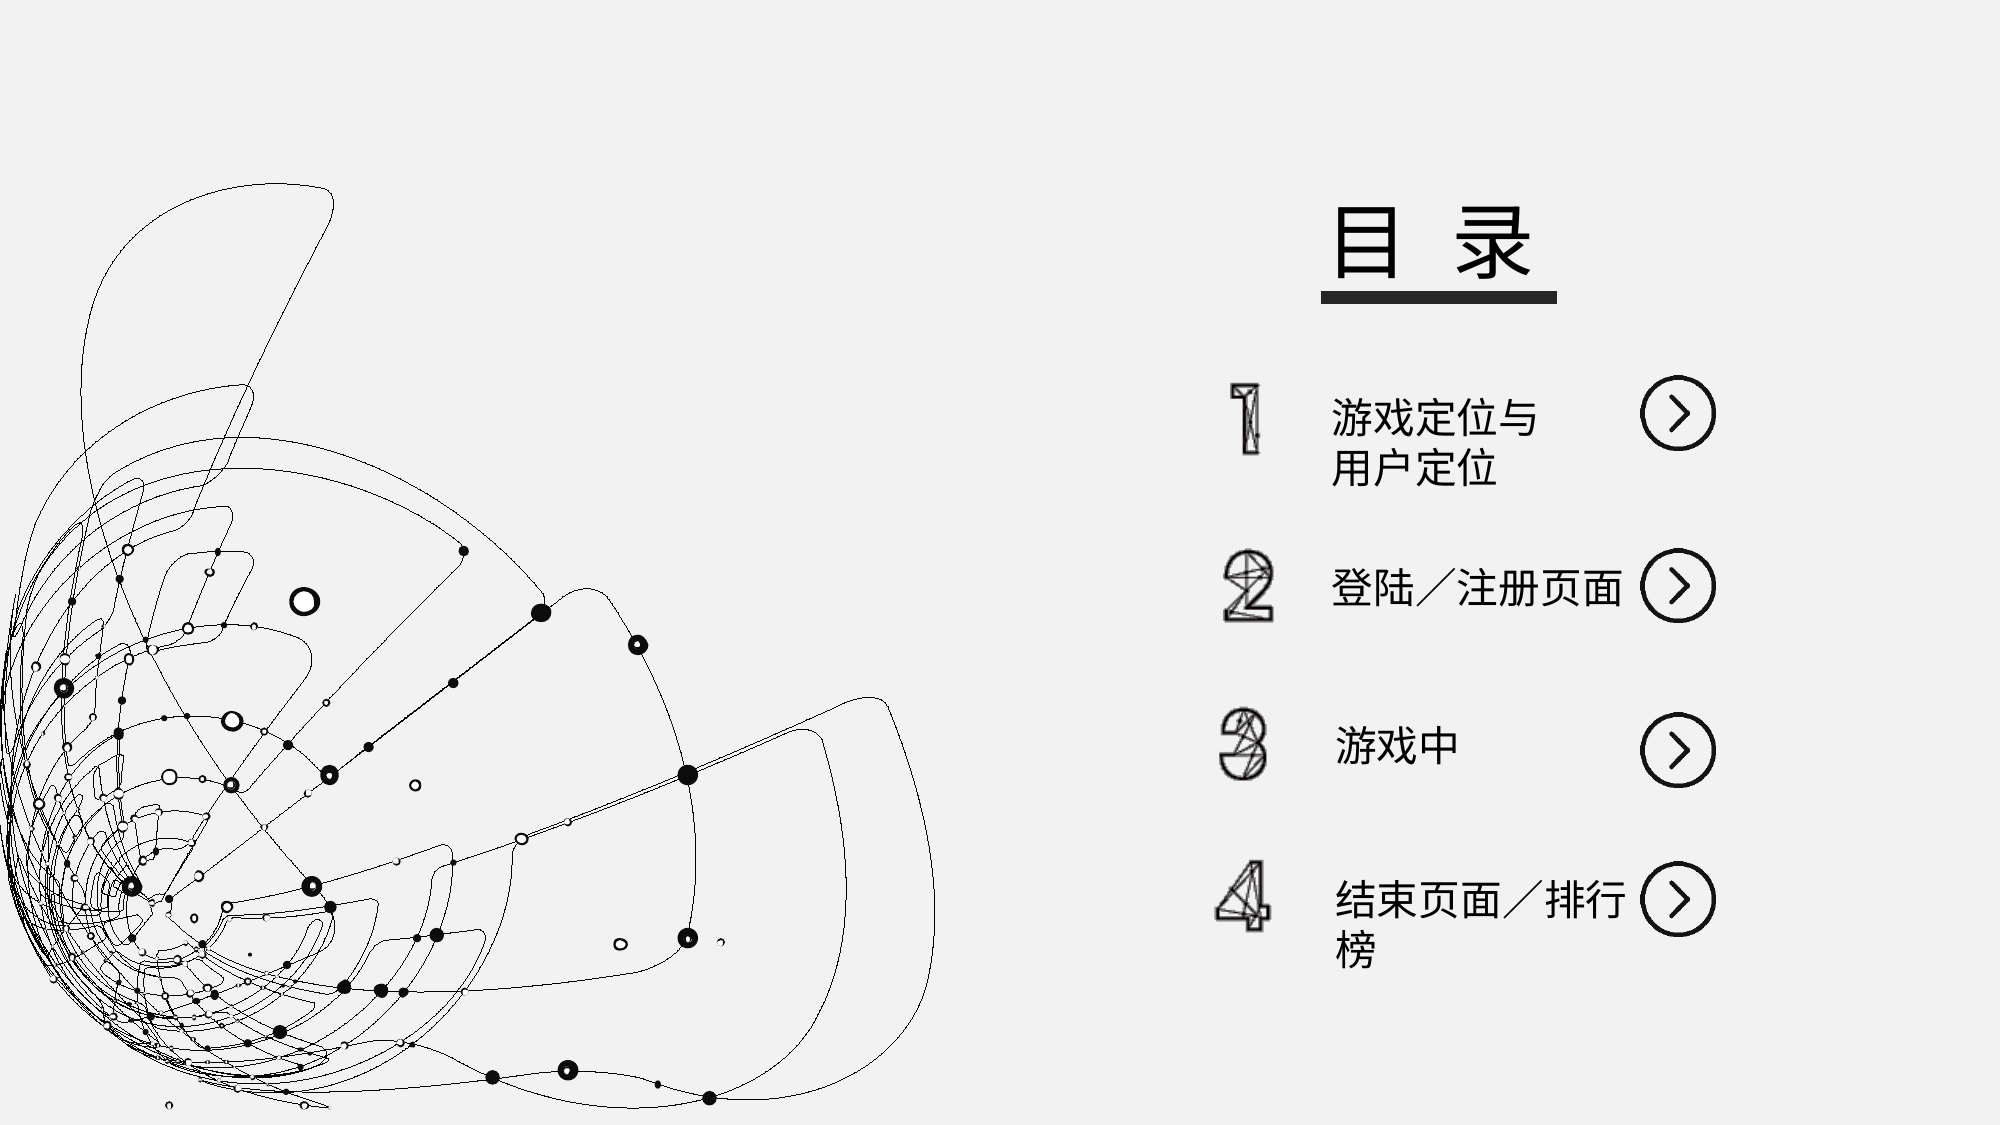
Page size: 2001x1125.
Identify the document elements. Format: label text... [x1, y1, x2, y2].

picture [1640, 712, 1716, 788]
picture [1210, 701, 1282, 795]
text_box 游戏中 [1320, 712, 1640, 778]
text_box 游戏定位与用户定位 [1316, 384, 1558, 550]
picture [1640, 548, 1716, 624]
picture [1212, 360, 1281, 475]
picture [1640, 861, 1716, 937]
picture [1210, 851, 1287, 946]
picture [1640, 375, 1716, 451]
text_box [1310, 181, 1620, 298]
text_box 结束页面／排行榜 [1320, 866, 1669, 982]
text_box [0, 186, 936, 1125]
picture [1203, 528, 1290, 643]
text_box 登陆／注册页面 [1316, 554, 1665, 719]
